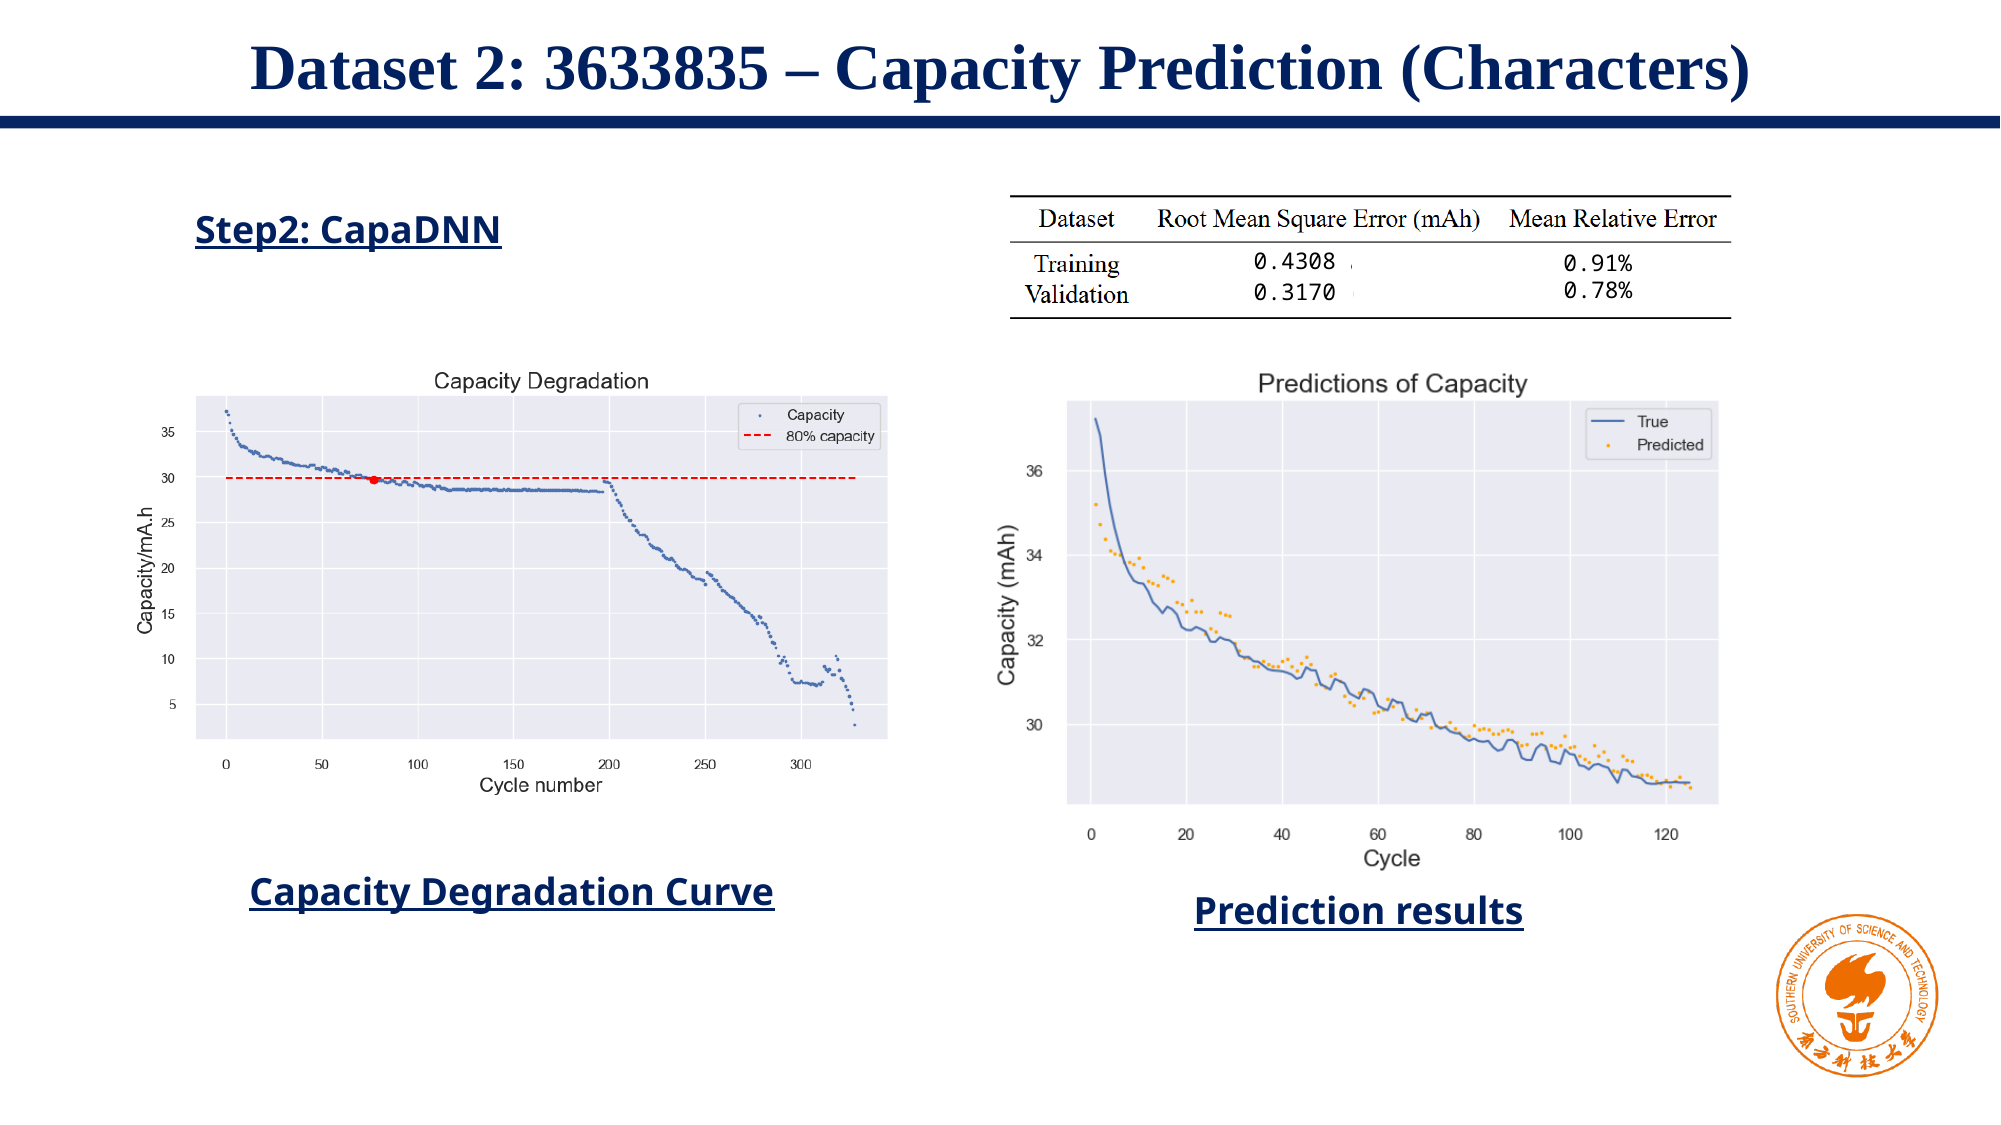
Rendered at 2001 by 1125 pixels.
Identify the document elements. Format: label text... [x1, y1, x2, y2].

text_box Capacity Degradation Curve [190, 860, 834, 920]
picture [999, 181, 1750, 337]
text_box Prediction results [1037, 880, 1681, 940]
text_box Step2: CapaDNN [180, 198, 772, 259]
picture [1773, 911, 1943, 1079]
picture [988, 363, 1729, 880]
picture [128, 363, 896, 803]
title Dataset 2: 3633835 – Capacity Prediction (Characters) [2, 20, 2000, 115]
text_box [0, 115, 2000, 129]
